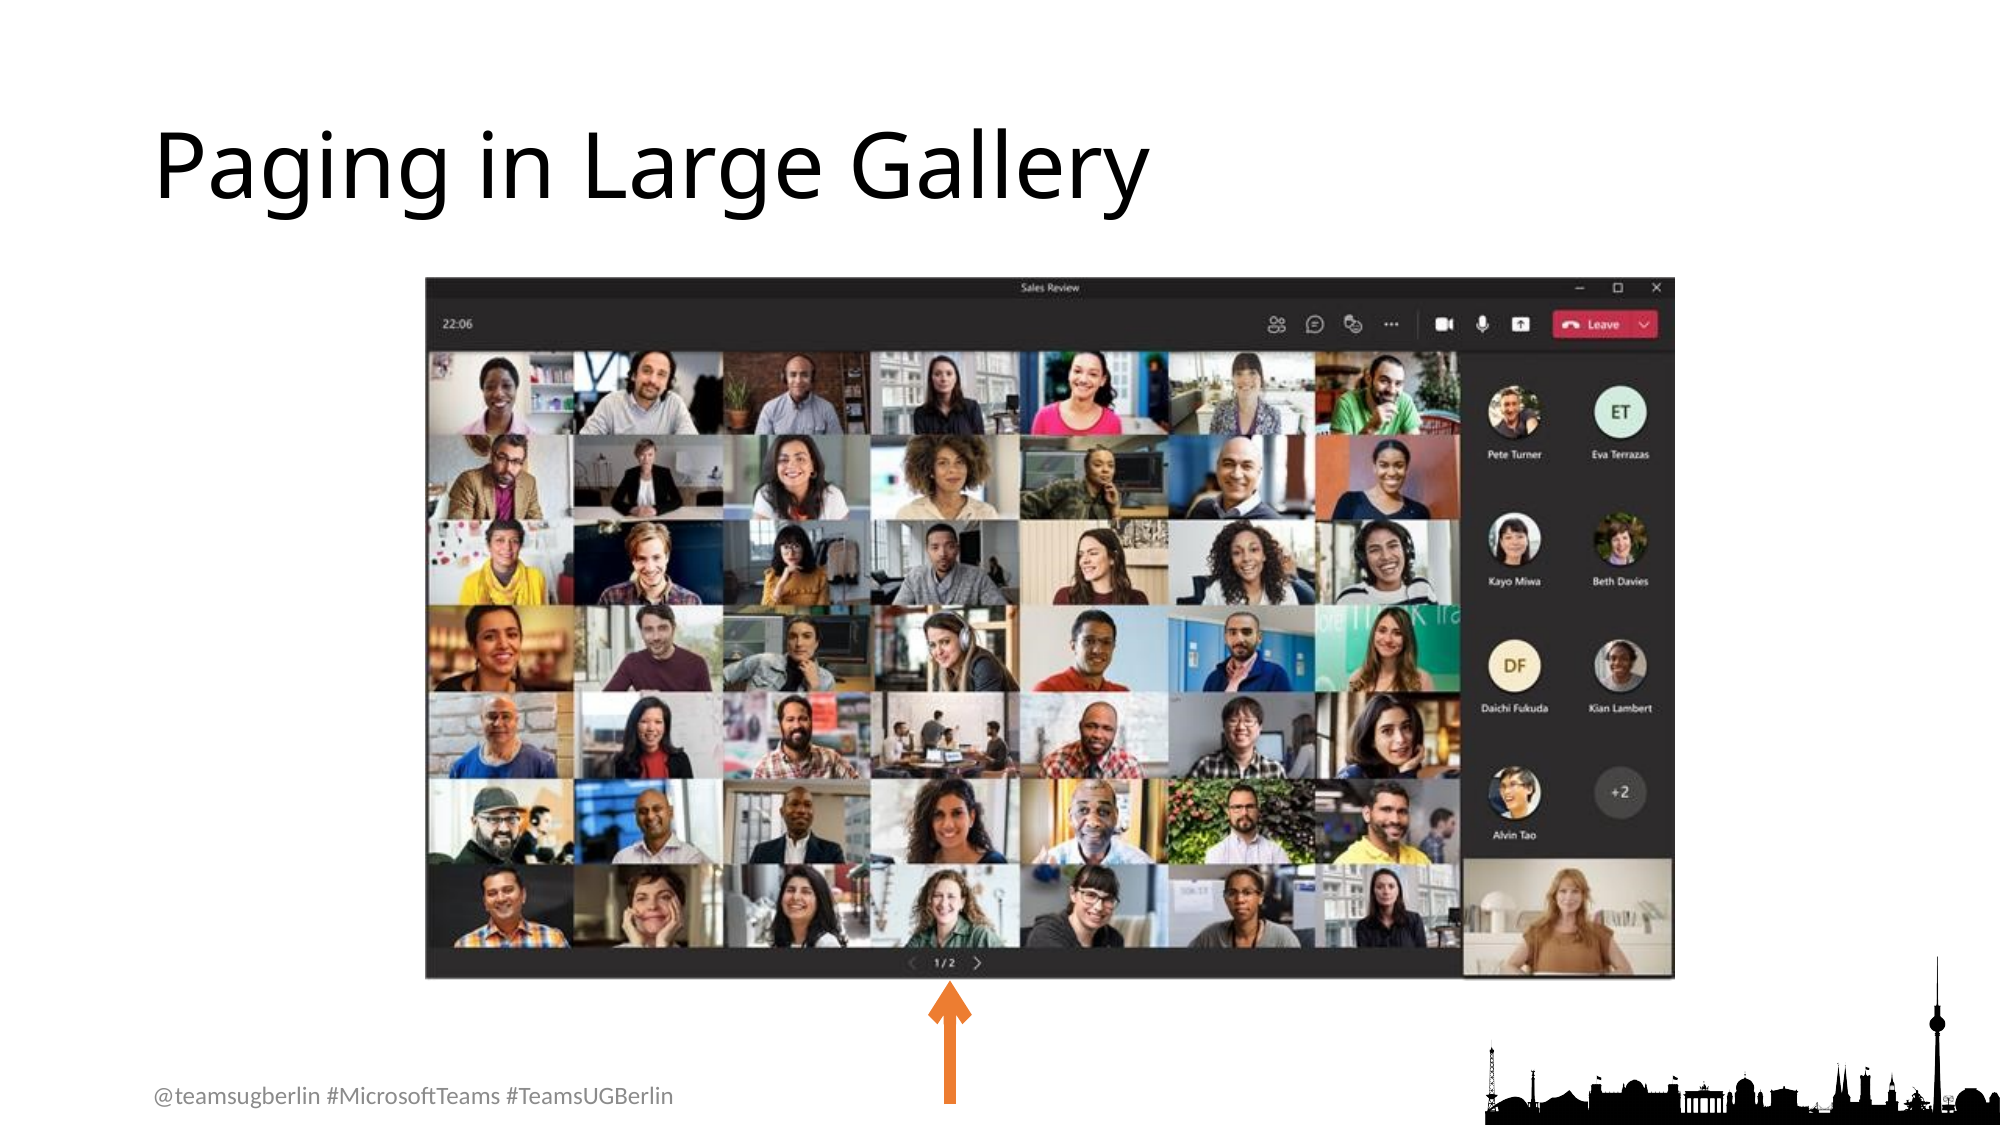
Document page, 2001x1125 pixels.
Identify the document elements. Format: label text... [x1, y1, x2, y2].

picture [424, 277, 2000, 1125]
title Paging in Large Gallery [137, 59, 1863, 278]
